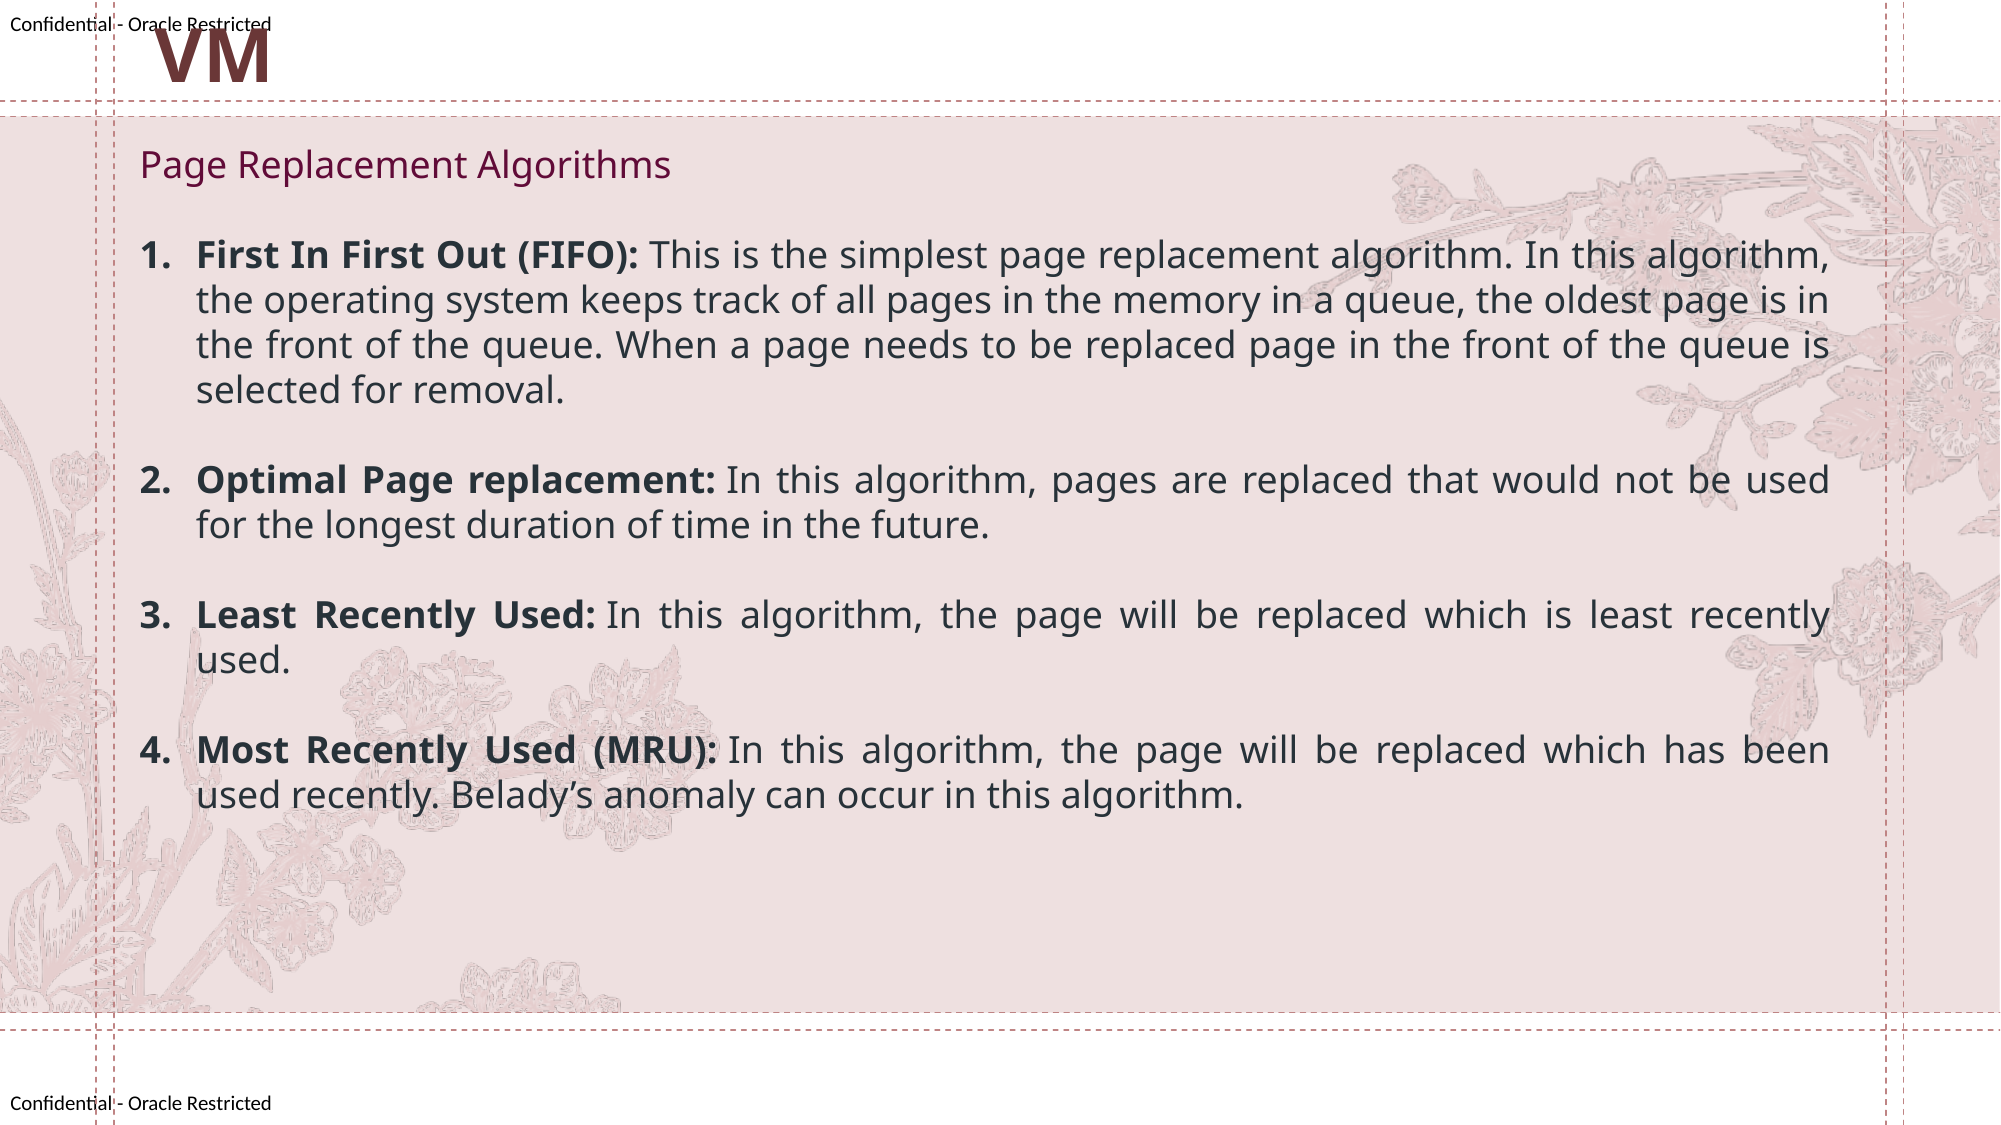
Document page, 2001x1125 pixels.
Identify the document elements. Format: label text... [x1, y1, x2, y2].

picture [1240, 116, 2000, 873]
text_box VM [139, 0, 1141, 105]
text_box Page Replacement Algorithms First In First Out (FIFO): This is the simplest page replacement algorithm. In this algorithm, the operating system keeps track of all pages in the memory in a queue, the oldest page is in the front of the queue. When a page needs to be replaced page in the front of the queue is selected for removal. Optimal Page replacement: In this algorithm, pages are replaced that would not be used for the longest duration of time in the future. Least Recently Used: In this algorithm, the page will be replaced which is least recently used. Most Recently Used (MRU): In this algorithm, the page will be replaced which has been used recently. Belady’s anomaly can occur in this algorithm. [124, 133, 1847, 824]
picture [0, 297, 778, 1013]
